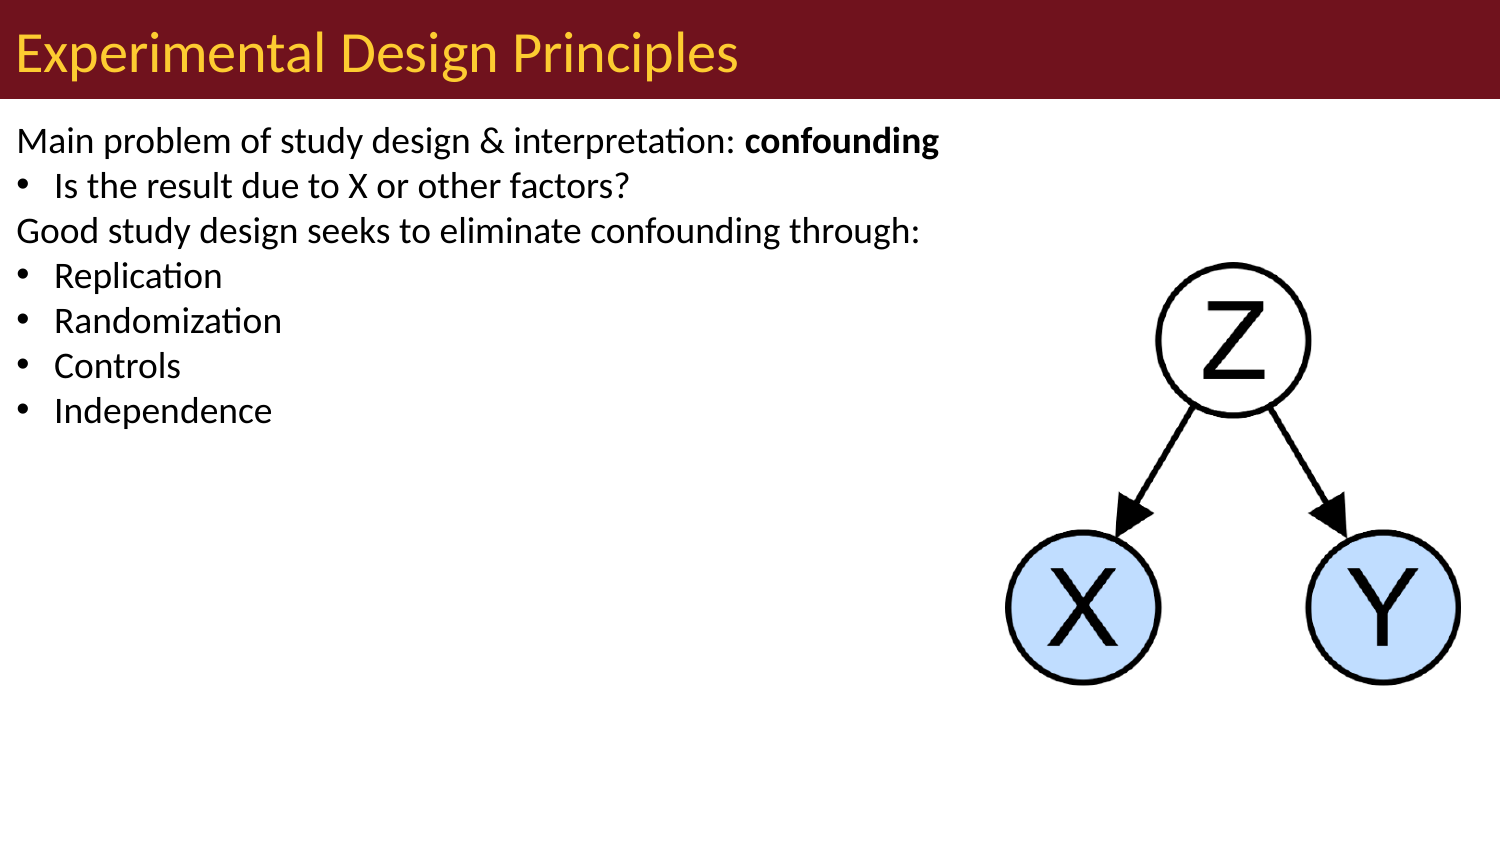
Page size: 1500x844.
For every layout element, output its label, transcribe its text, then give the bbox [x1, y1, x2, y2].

title Experimental Design Principles [0, 0, 1500, 99]
list Main problem of study design & interpretation: confounding Is the result due to X or other factors? Good study design seeks to eliminate confounding through: Replication Randomization Controls Independence [1, 108, 988, 844]
picture [1003, 262, 1461, 686]
